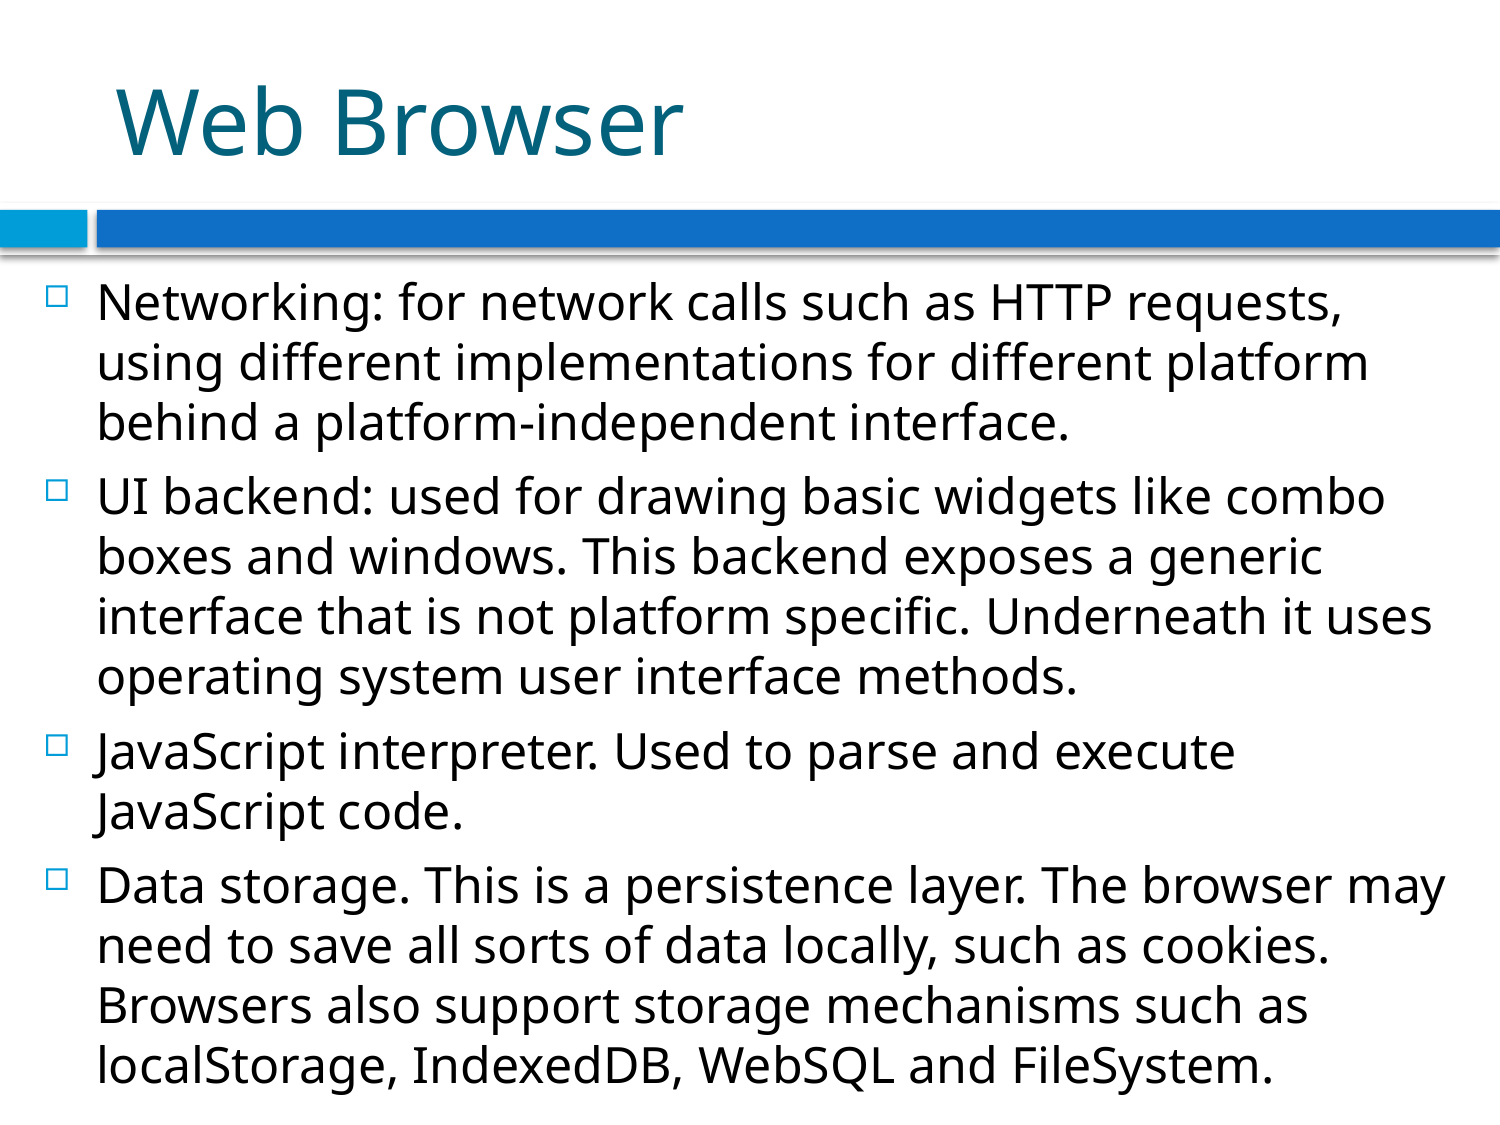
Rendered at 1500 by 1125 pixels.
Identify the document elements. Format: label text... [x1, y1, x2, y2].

list Networking: for network calls such as HTTP requests, using different implementations for different platform behind a platform-independent interface. UI backend: used for drawing basic widgets like combo boxes and windows. This backend exposes a generic interface that is not platform specific. Underneath it uses operating system user interface methods. JavaScript interpreter. Used to parse and execute JavaScript code. Data storage. This is a persistence layer. The browser may need to save all sorts of data locally, such as cookies. Browsers also support storage mechanisms such as localStorage, IndexedDB, WebSQL and FileSystem. [28, 262, 1466, 1097]
title Web Browser [100, 37, 1439, 201]
slide_number [0, 208, 88, 249]
